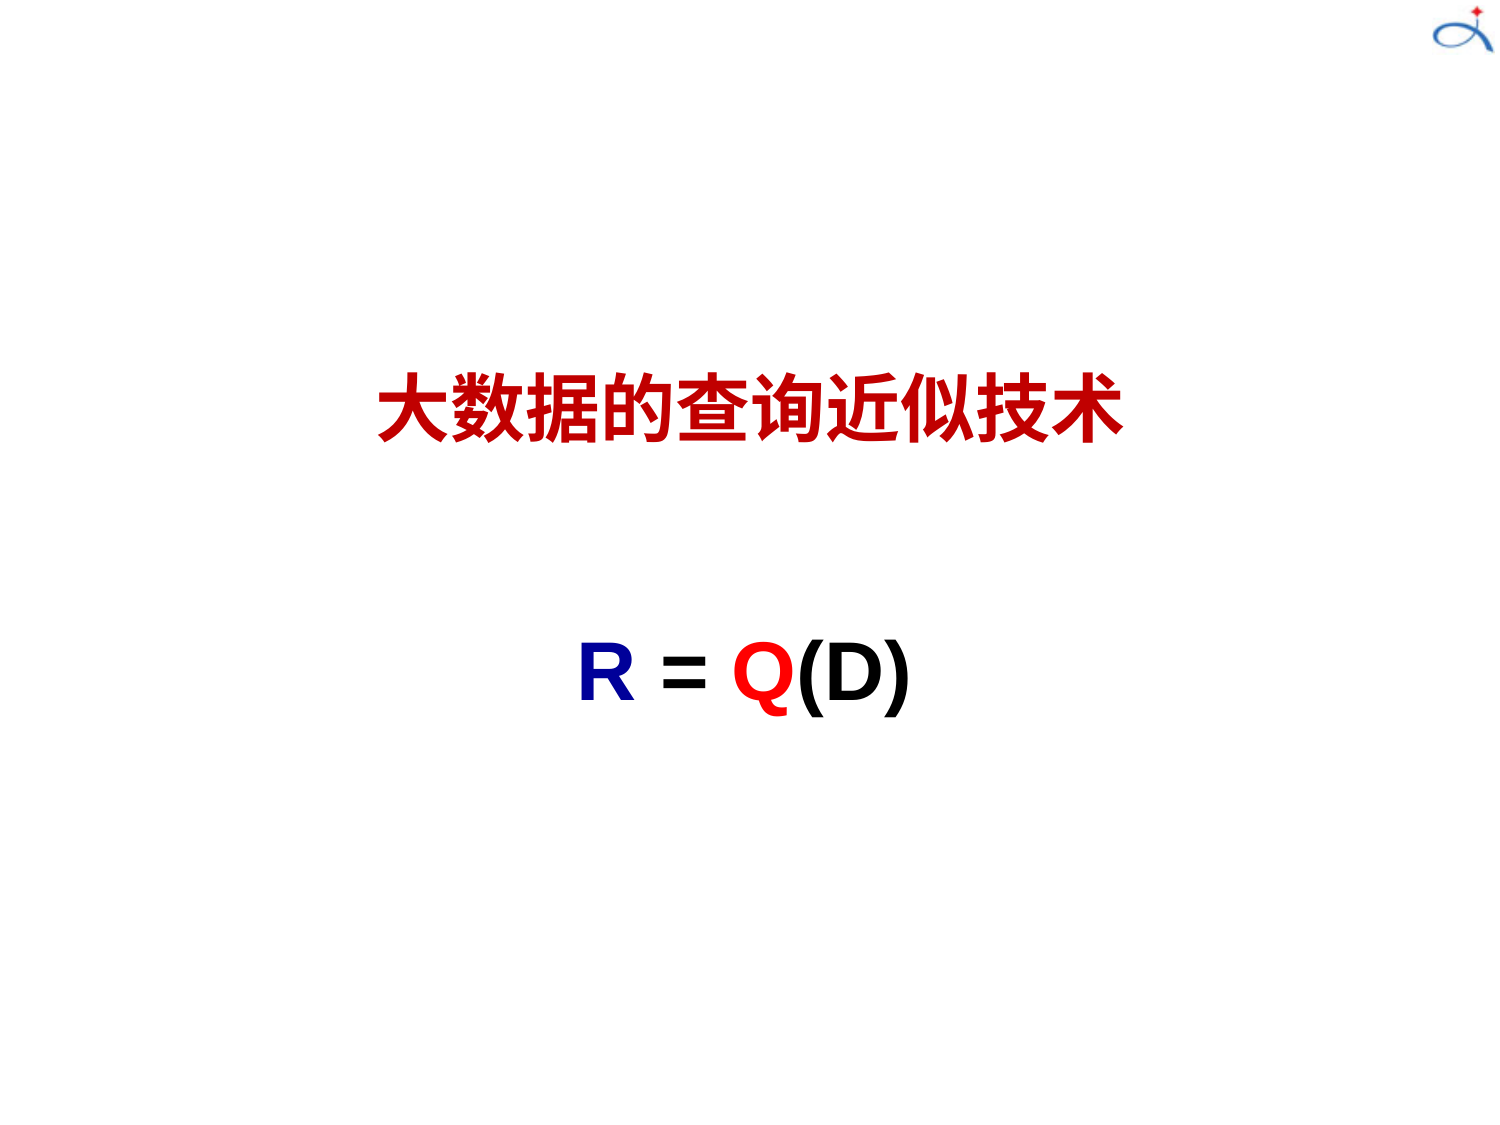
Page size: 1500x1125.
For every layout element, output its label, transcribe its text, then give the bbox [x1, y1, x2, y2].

text_box R = Q(D) [501, 609, 1010, 725]
picture [1432, 5, 1495, 55]
text_box 大数据的查询近似技术 [0, 354, 1500, 563]
